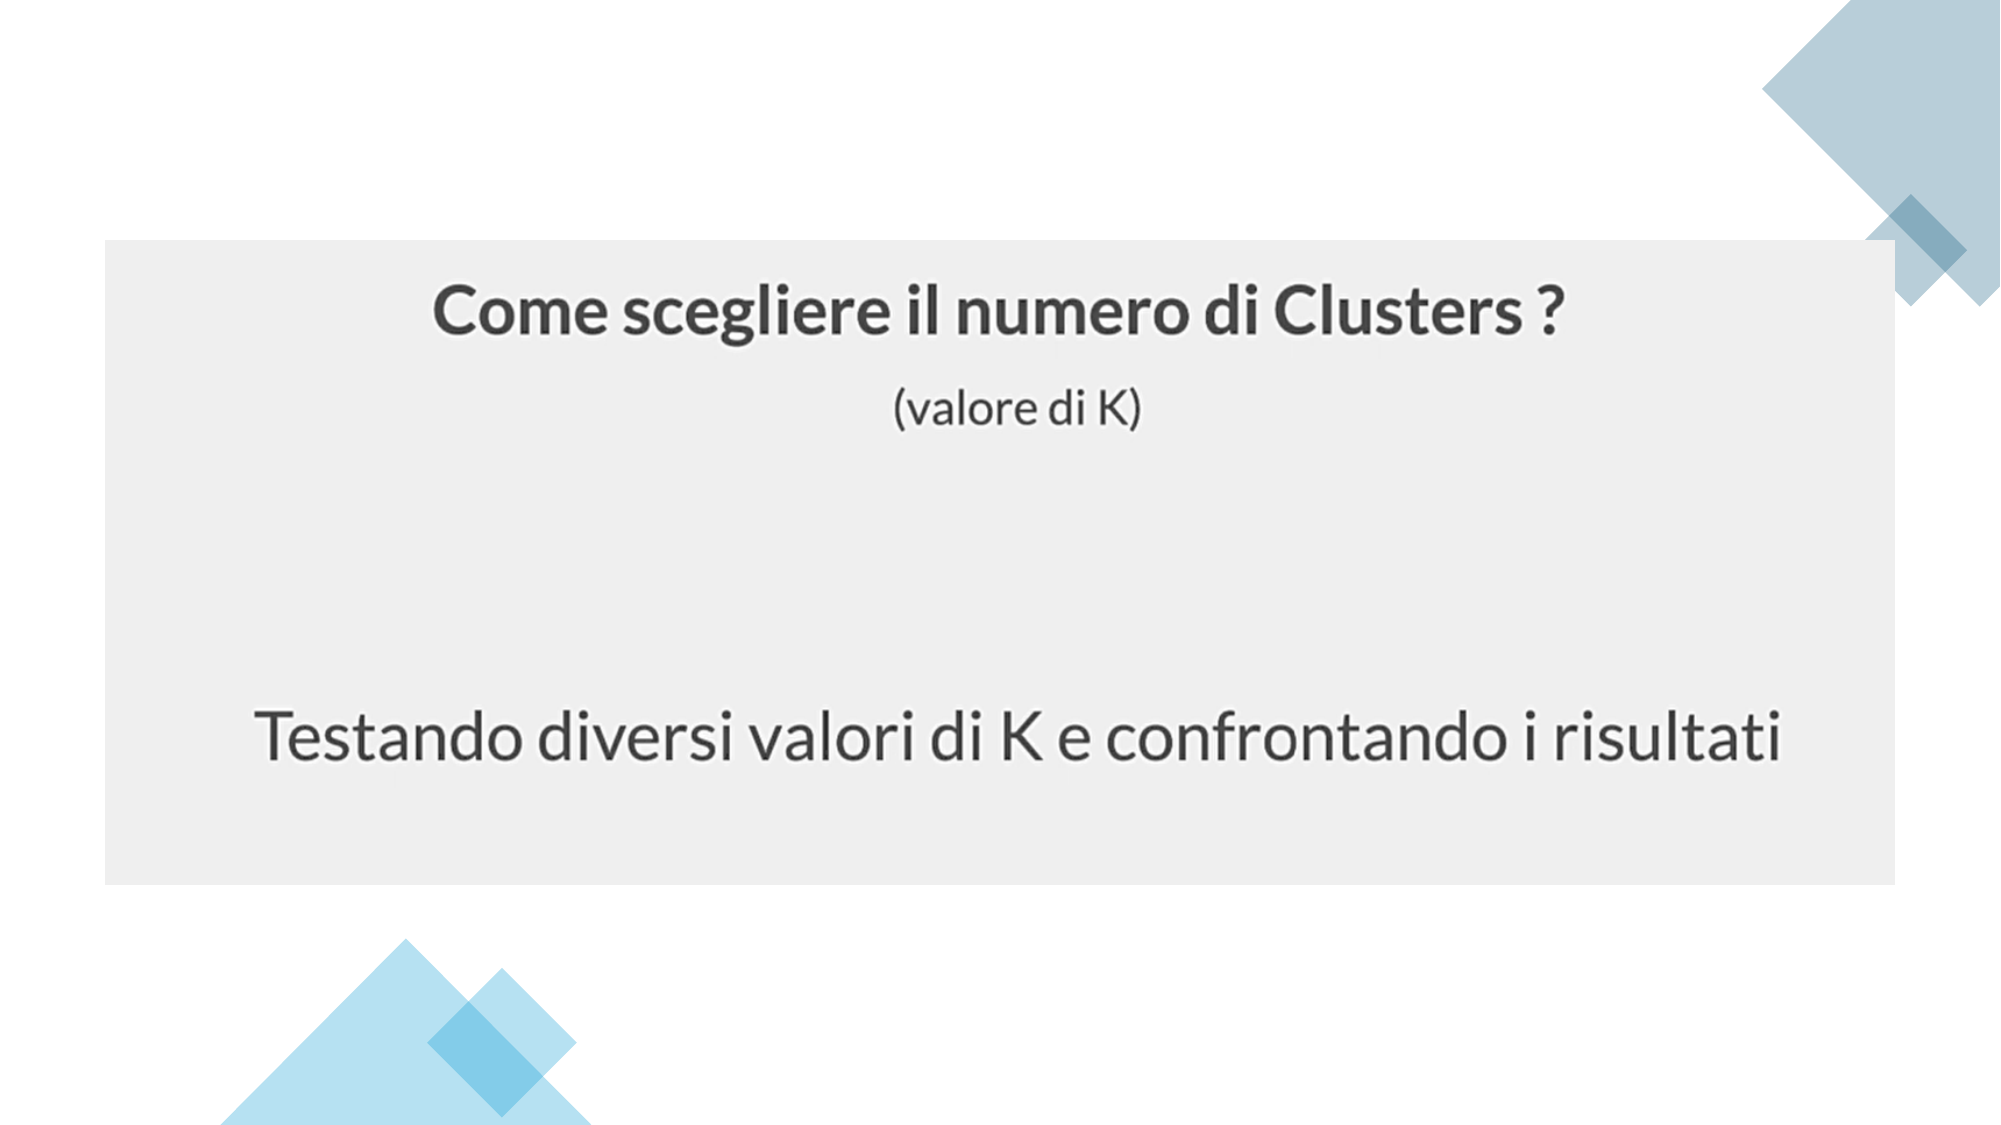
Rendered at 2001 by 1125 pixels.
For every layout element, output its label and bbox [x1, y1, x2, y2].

text_box [1798, 0, 2000, 291]
text_box [0, 0, 2000, 1125]
picture [104, 239, 1895, 885]
text_box [469, 965, 580, 1076]
text_box [218, 936, 594, 1125]
